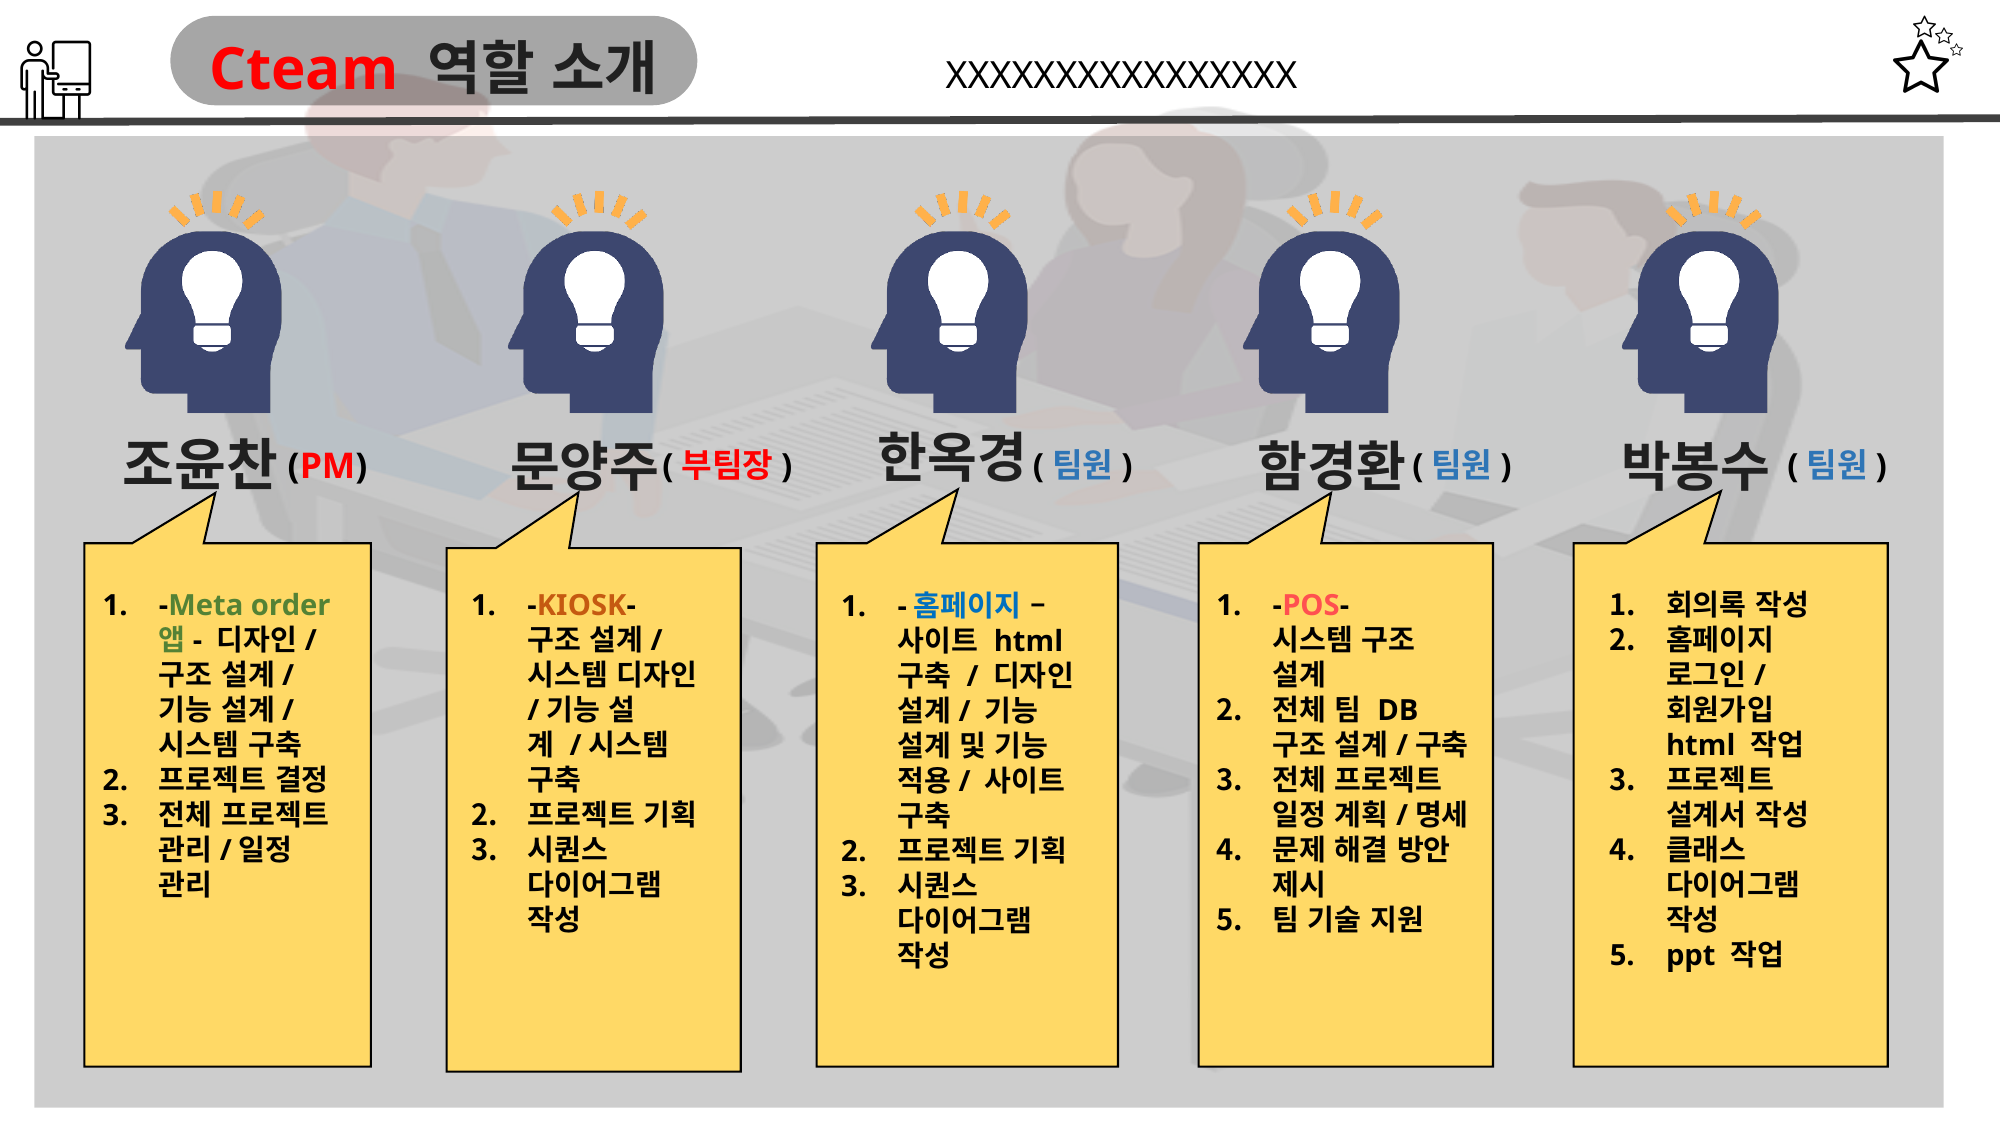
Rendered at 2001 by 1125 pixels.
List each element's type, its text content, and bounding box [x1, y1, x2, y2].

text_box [1893, 15, 1963, 94]
text_box -Meta order앱- 디자인/ 구조 설계/ 기능 설계/ 시스템 구축 프로젝트 결정 전체 프로젝트 관리/일정 관리 [87, 579, 366, 909]
text_box 문양주 [399, 415, 771, 497]
text_box [445, 490, 742, 1073]
text_box [815, 487, 1120, 1068]
text_box 함경환 [1146, 415, 1510, 497]
text_box (팀원) [1397, 436, 1527, 492]
text_box [33, 135, 1945, 1109]
text_box (부팀장) [647, 436, 808, 492]
picture [80, 179, 325, 424]
picture [15, 38, 99, 122]
picture [1577, 179, 1822, 424]
text_box Cteam 역할 소개 [169, 14, 699, 107]
text_box [1197, 490, 1495, 1068]
picture [826, 179, 1071, 424]
text_box 조윤찬 [122, 415, 399, 497]
text_box 한옥경 [852, 424, 1052, 489]
text_box -KIOSK- 구조 설계/ 시스템 디자인 /기능 설계 /시스템 구축 프로젝트 기획 시퀀스 다이어그램 작성 [456, 579, 731, 944]
text_box [83, 490, 372, 1068]
text_box XXXXXXXXXXXXXXXX [930, 43, 1313, 104]
text_box (PM) [273, 435, 449, 493]
picture [463, 179, 707, 424]
text_box -POS- 시스템 구조 설계 전체 팀 DB 구조 설계/구축 전체 프로젝트 일정 계획/명세 문제 해결 방안 제시 팀 기술 지원 [1201, 579, 1487, 944]
text_box (팀원) [1772, 436, 1902, 492]
text_box 회의록 작성 홈페이지 로그인/ 회원가입 html 작업 프로젝트 설계서 작성 클래스 다이어그램 작성 ppt 작업 [1595, 579, 1869, 979]
text_box -홈페이지 – 사이트 html 구축 / 디자인 설계/ 기능 설계 및 기능 적용/ 사이트 구축 프로젝트 기획 시퀀스 다이어그램 작성 [826, 579, 1100, 980]
text_box [1572, 489, 1889, 1068]
picture [1198, 179, 1443, 424]
text_box 박봉수 [1510, 415, 1882, 497]
text_box (팀원) [1018, 436, 1148, 492]
